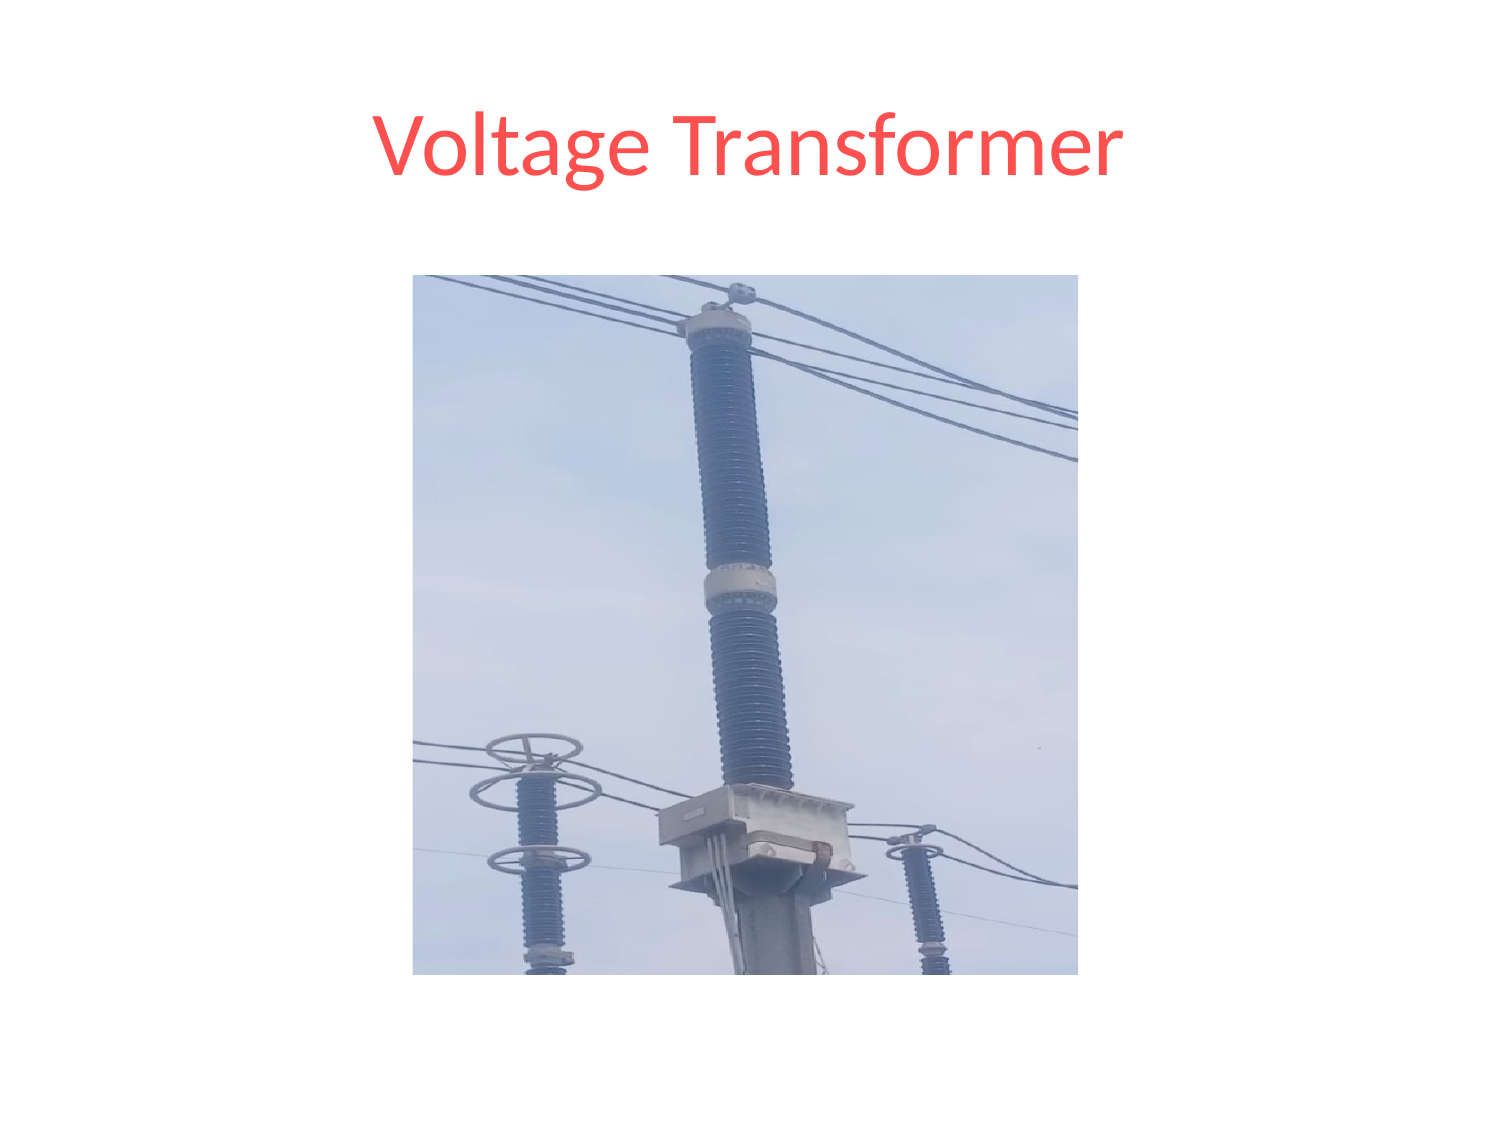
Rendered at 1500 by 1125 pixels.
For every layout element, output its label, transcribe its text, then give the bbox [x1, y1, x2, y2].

title Voltage Transformer [75, 45, 1425, 233]
picture [412, 274, 1079, 976]
